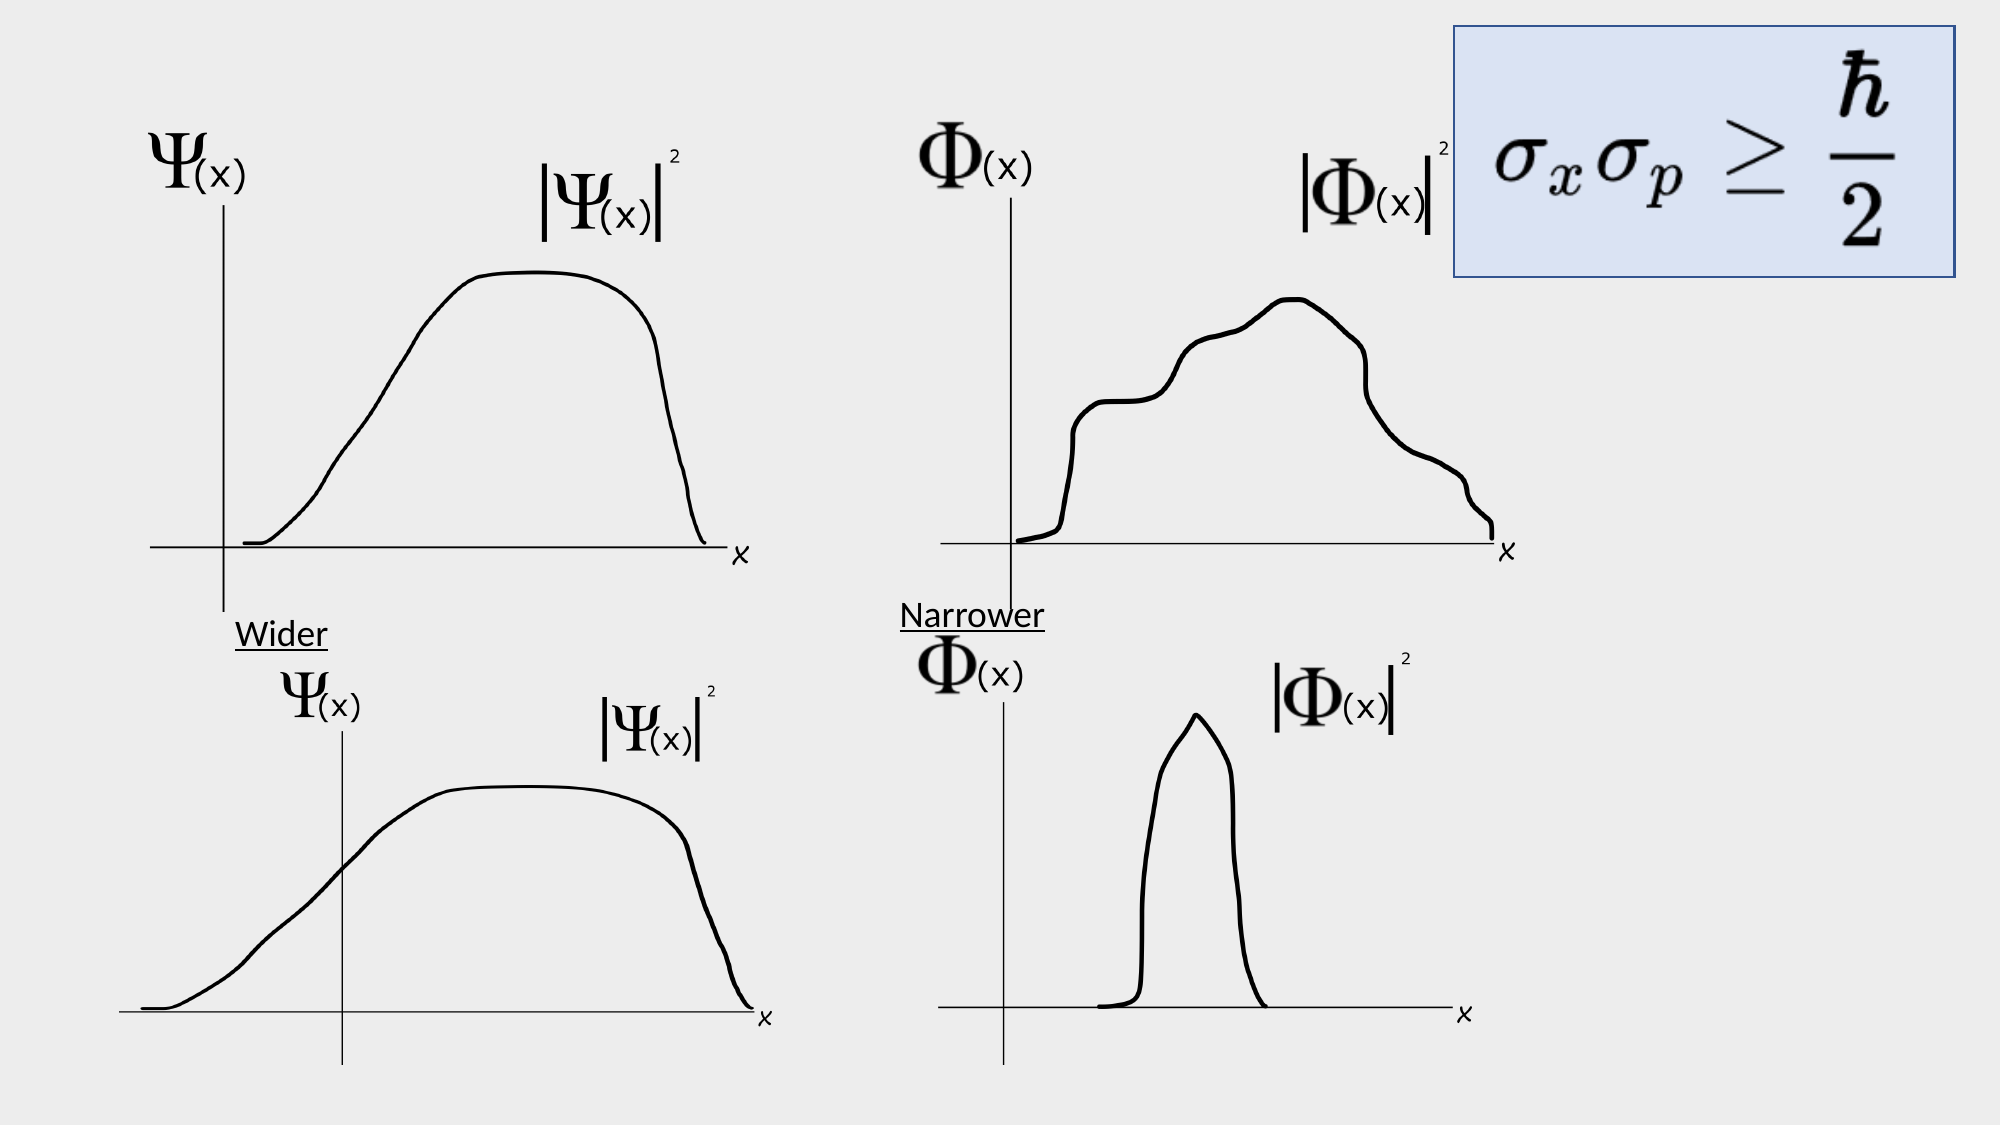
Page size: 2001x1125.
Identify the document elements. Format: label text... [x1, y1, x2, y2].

text_box [1453, 25, 1956, 278]
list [907, 630, 1471, 1066]
text_box Narrower [884, 582, 1076, 643]
text_box Wider [220, 612, 412, 661]
picture [141, 128, 749, 612]
picture [119, 668, 772, 1065]
picture [907, 37, 1955, 609]
